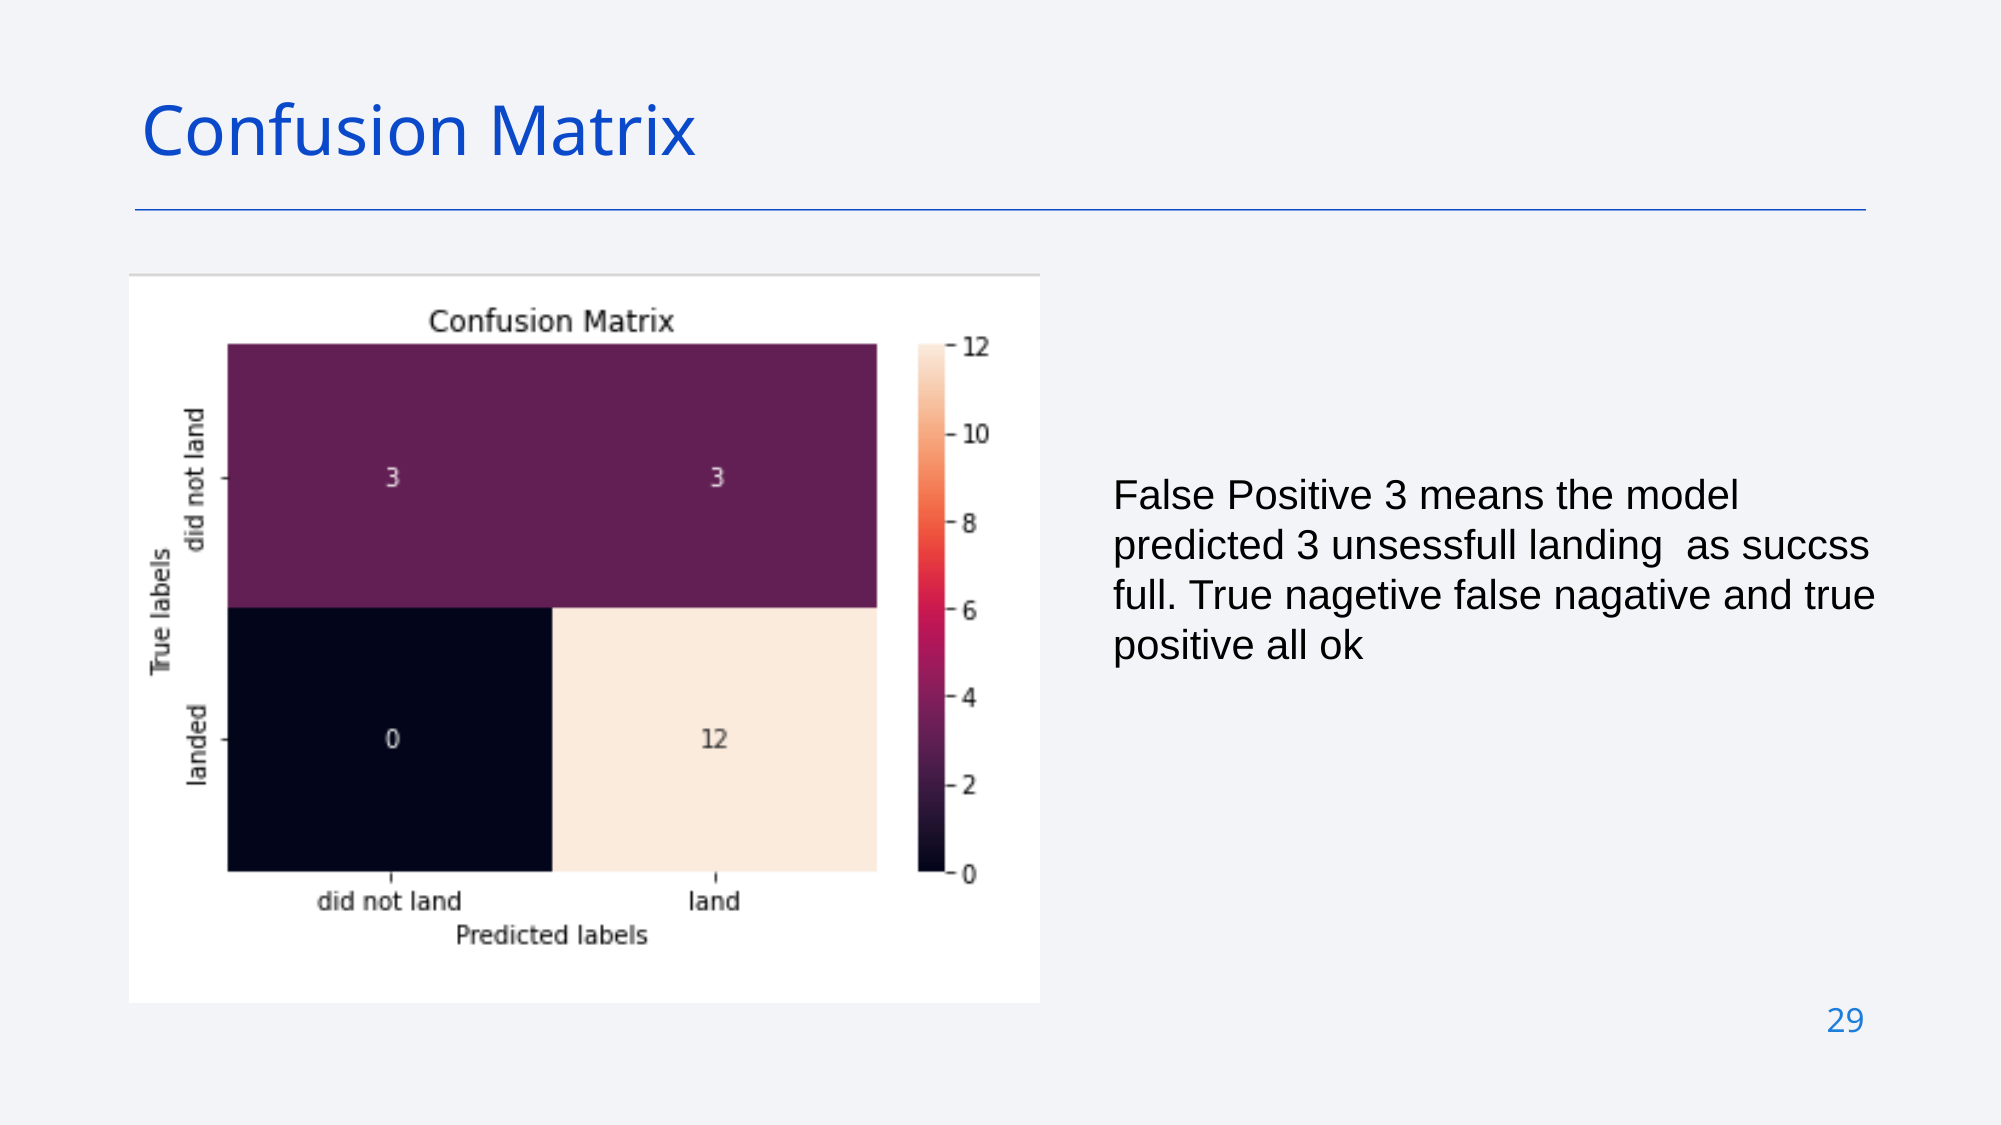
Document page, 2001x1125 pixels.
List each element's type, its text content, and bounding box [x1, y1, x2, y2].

text_box False Positive 3 means the model predicted 3 unsessfull landing as succss full. True nagetive false nagative and true positive all ok [1098, 460, 1902, 963]
text_box <number> [1429, 988, 1880, 1055]
picture [0, 0, 2001, 1125]
text_box Confusion Matrix [126, 88, 1852, 179]
